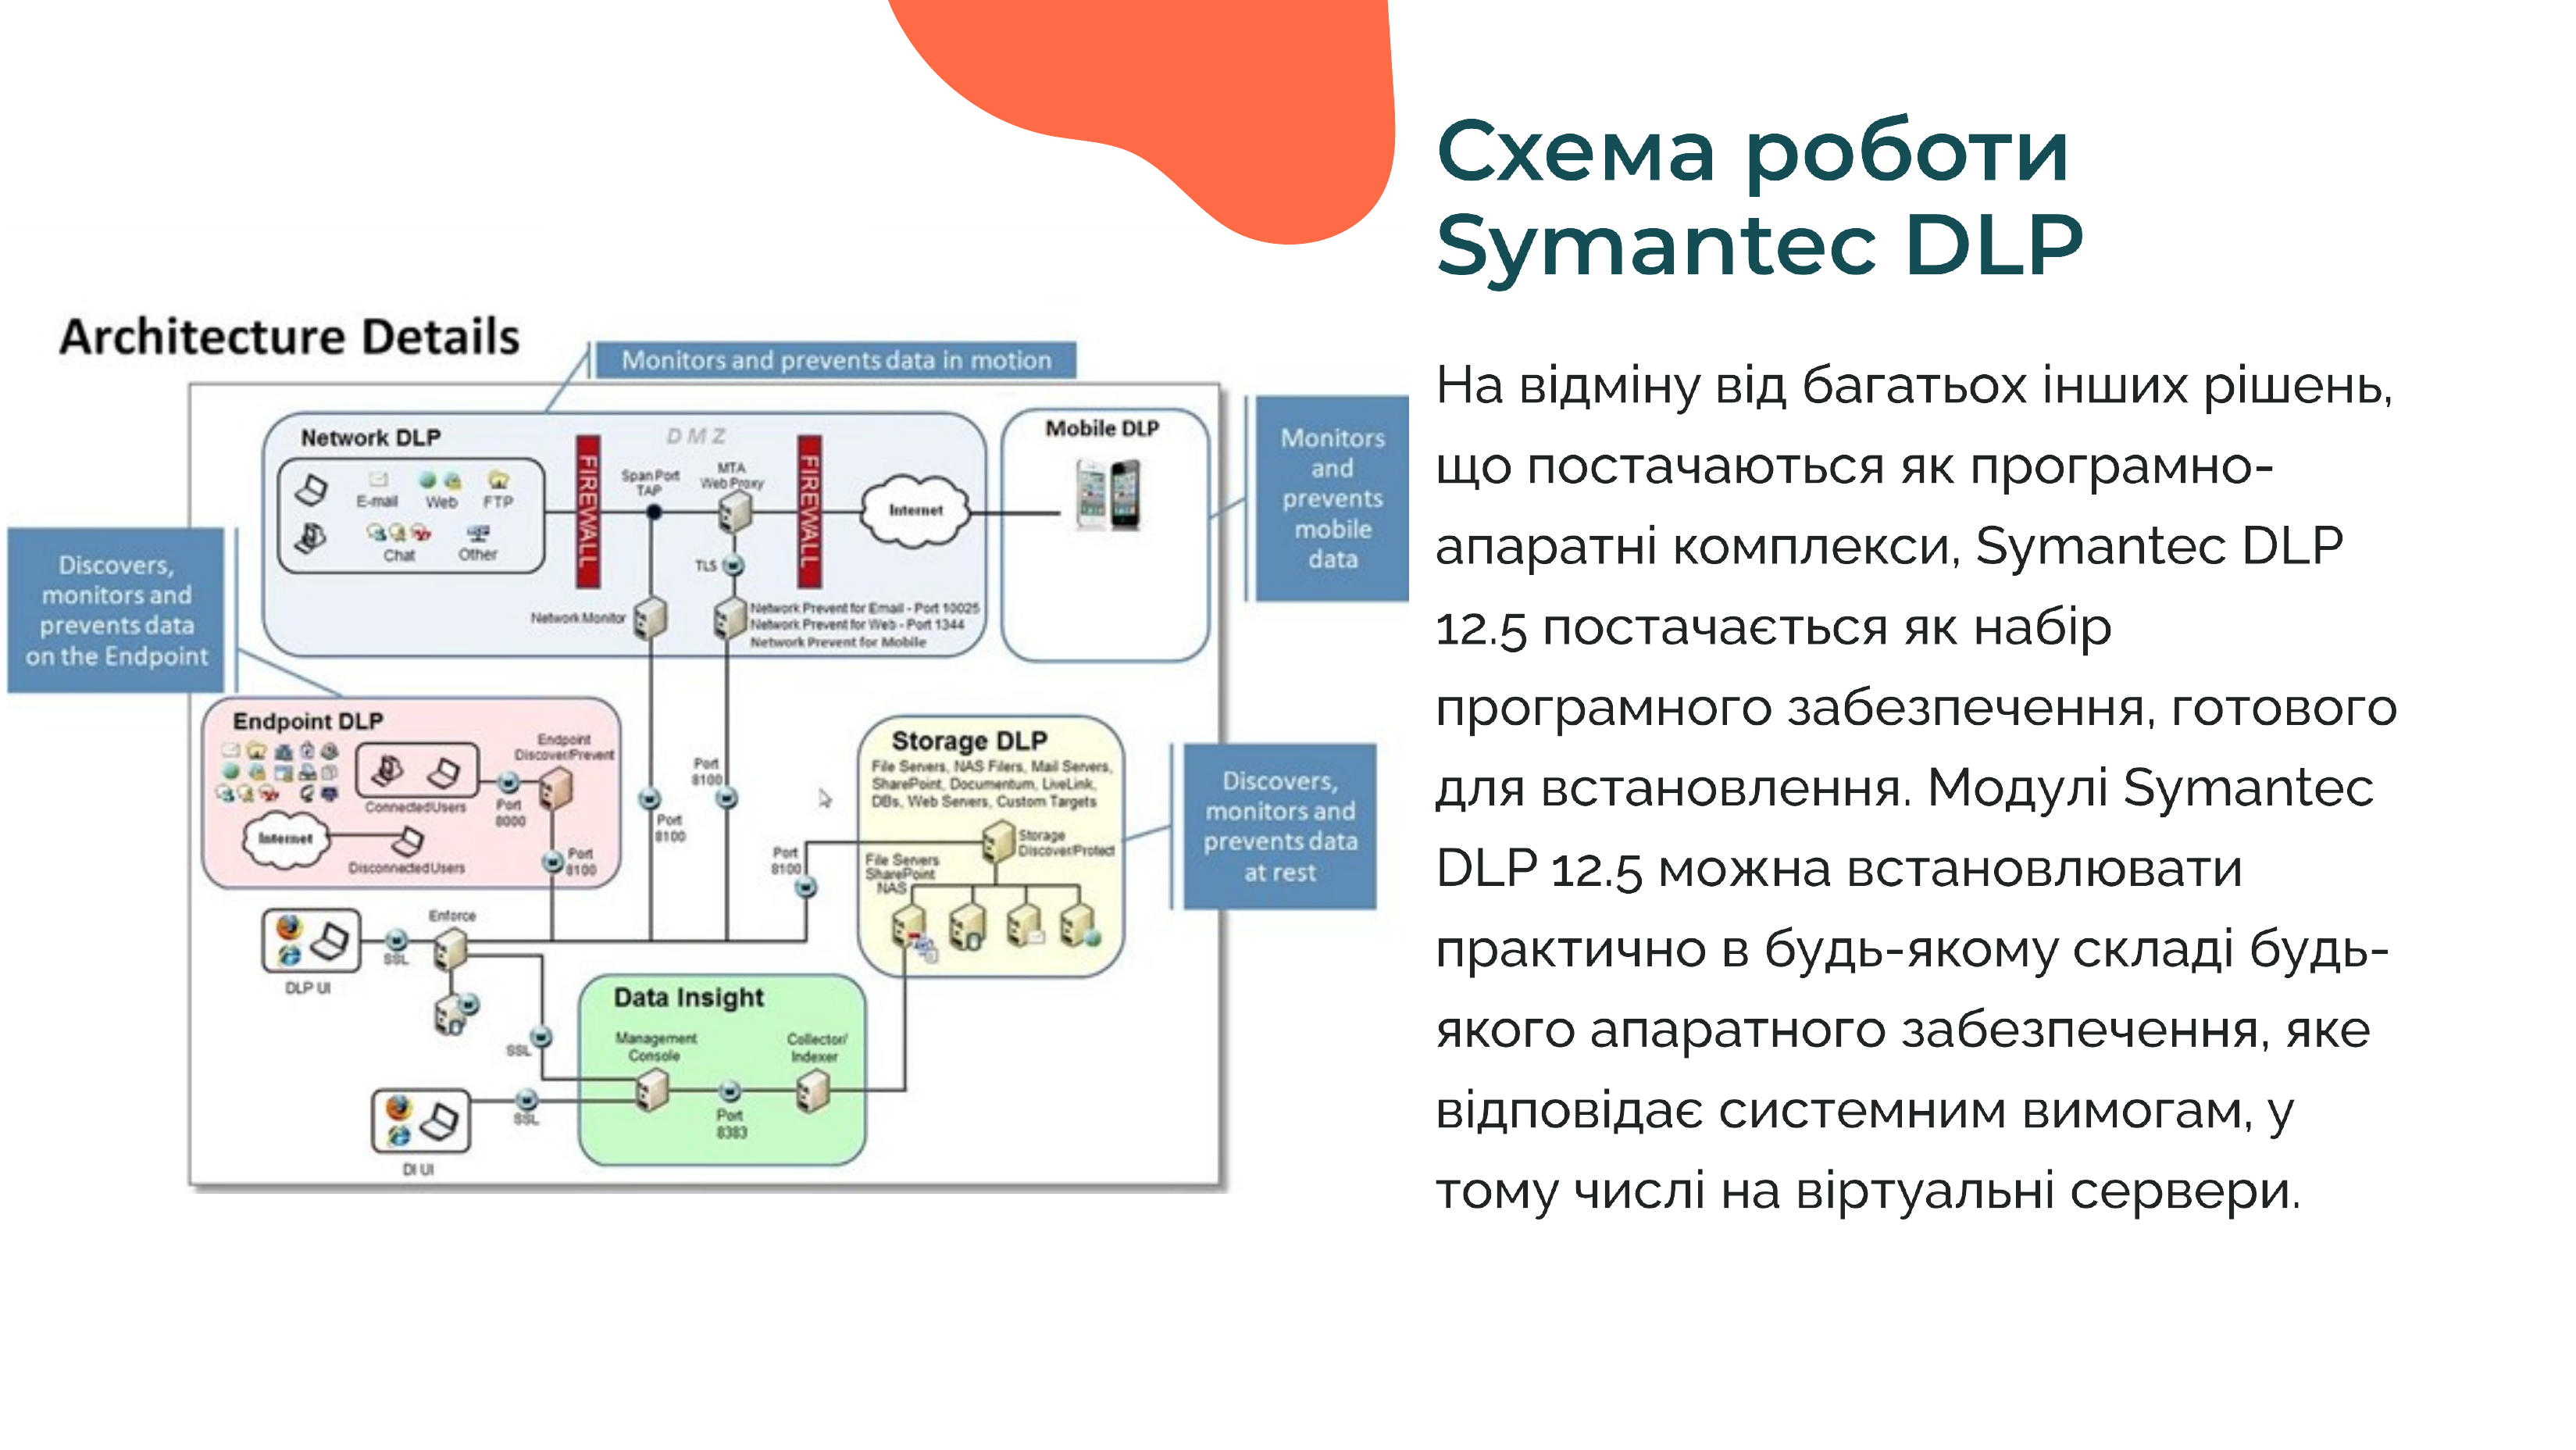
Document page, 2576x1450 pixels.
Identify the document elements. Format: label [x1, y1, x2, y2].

picture [1438, 112, 2083, 291]
picture [1436, 362, 2397, 1220]
text_box [6, 0, 1409, 1194]
